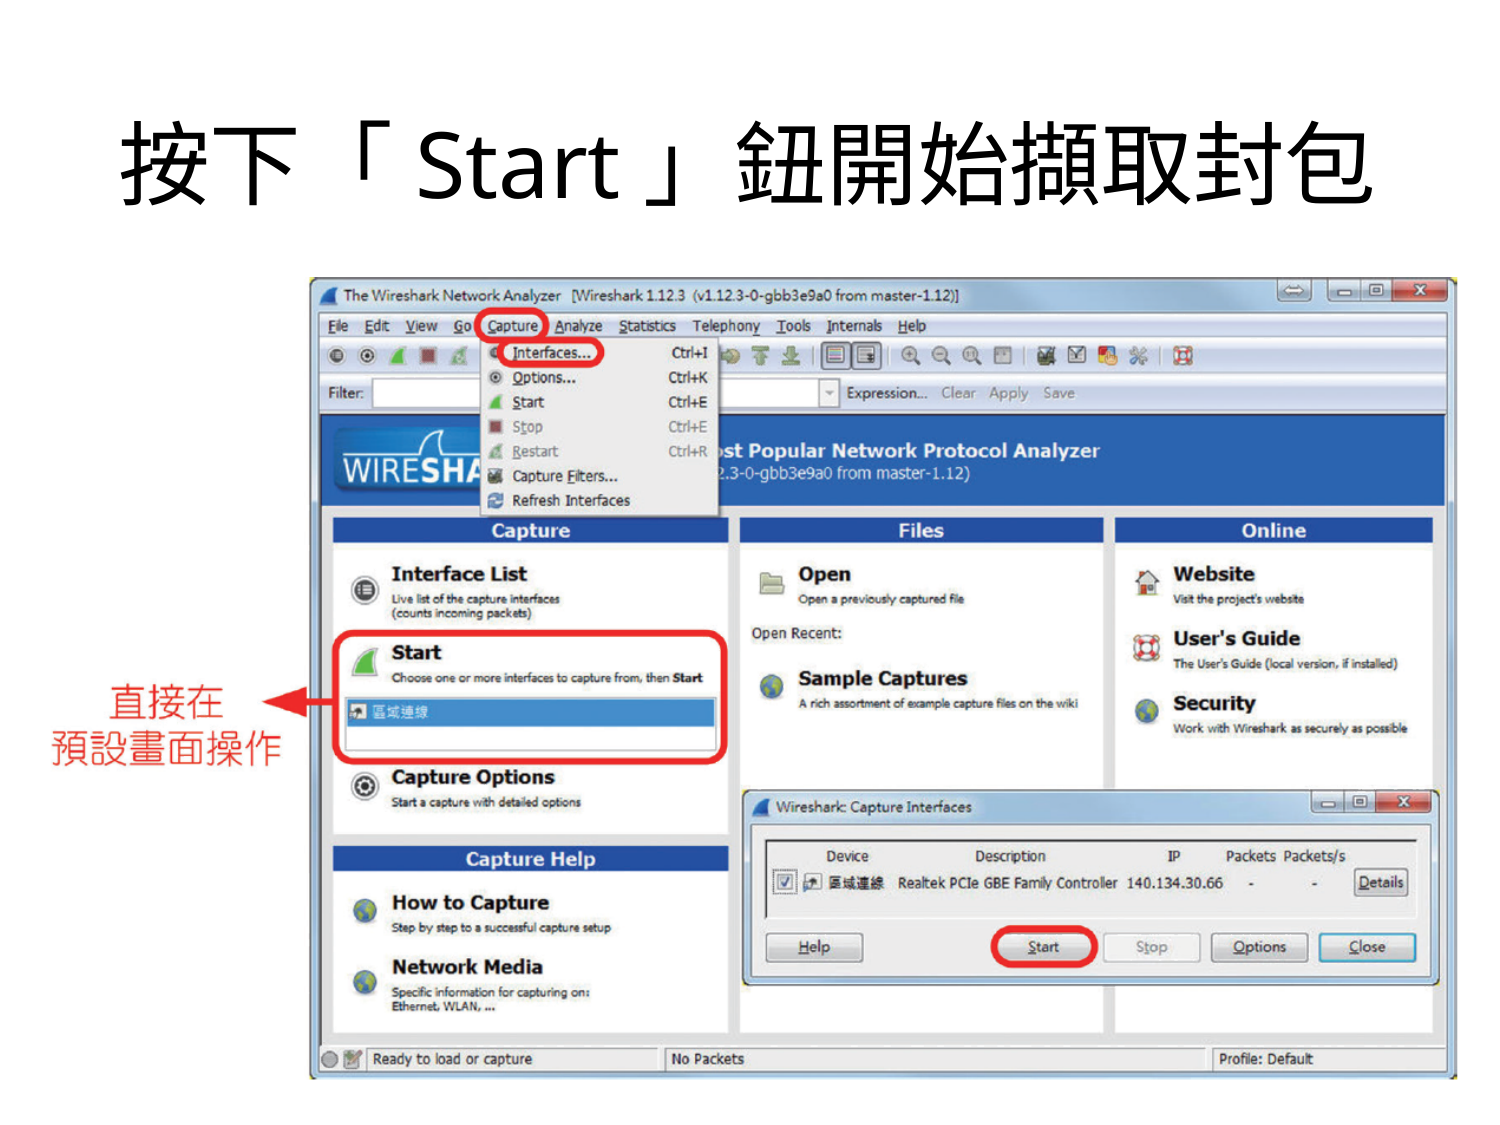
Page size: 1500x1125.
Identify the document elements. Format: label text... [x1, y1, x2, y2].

picture [40, 277, 1460, 1081]
title 按下「Start」鈕開始擷取封包 [103, 59, 1397, 277]
